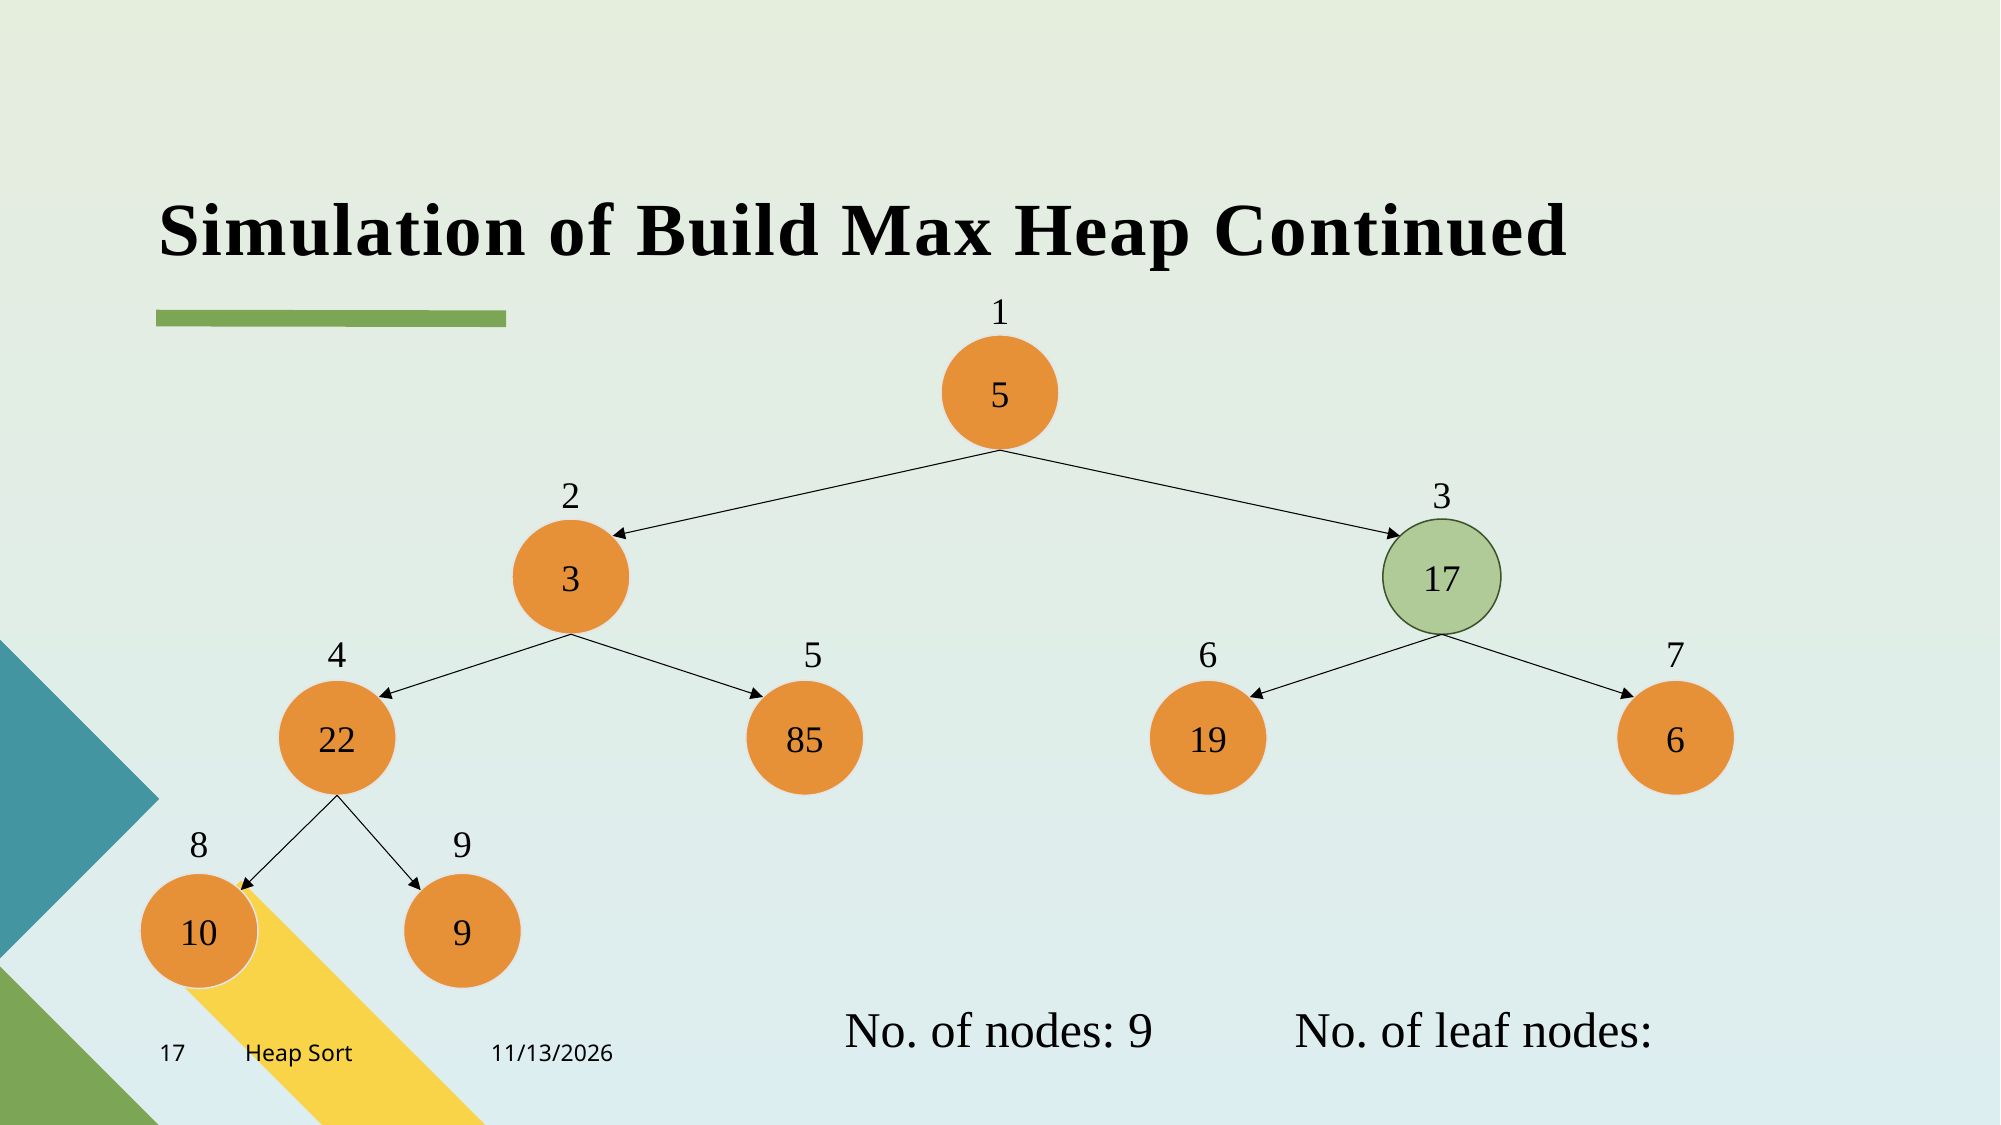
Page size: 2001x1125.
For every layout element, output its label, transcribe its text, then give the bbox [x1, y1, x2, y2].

text_box 9 [403, 873, 522, 989]
text_box 4 [298, 625, 376, 681]
footer Heap Sort [246, 1038, 491, 1080]
text_box 85 [745, 681, 864, 796]
text_box 7 [1636, 625, 1715, 681]
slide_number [491, 1038, 707, 1080]
text_box 2 [532, 465, 610, 521]
text_box 6 [1169, 625, 1247, 681]
text_box 3 [511, 521, 631, 634]
text_box 17 [1382, 521, 1501, 634]
text_box 8 [160, 815, 238, 871]
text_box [240, 795, 337, 891]
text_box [378, 634, 570, 698]
text_box 9 [423, 815, 502, 871]
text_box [1441, 634, 1634, 698]
text_box 5 [774, 625, 852, 681]
text_box 6 [1616, 681, 1735, 796]
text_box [999, 450, 1401, 536]
text_box 5 [940, 337, 1060, 450]
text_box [570, 634, 763, 698]
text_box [1249, 634, 1441, 698]
text_box 1 [961, 281, 1039, 337]
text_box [612, 450, 999, 536]
text_box 22 [278, 681, 397, 795]
text_box 10 [139, 873, 259, 989]
slide_number 17 [159, 1038, 246, 1080]
text_box 3 [1403, 465, 1481, 521]
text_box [337, 795, 421, 891]
text_box 19 [1149, 681, 1268, 796]
title Simulation of Build Max Heap Continued [158, 195, 1634, 272]
